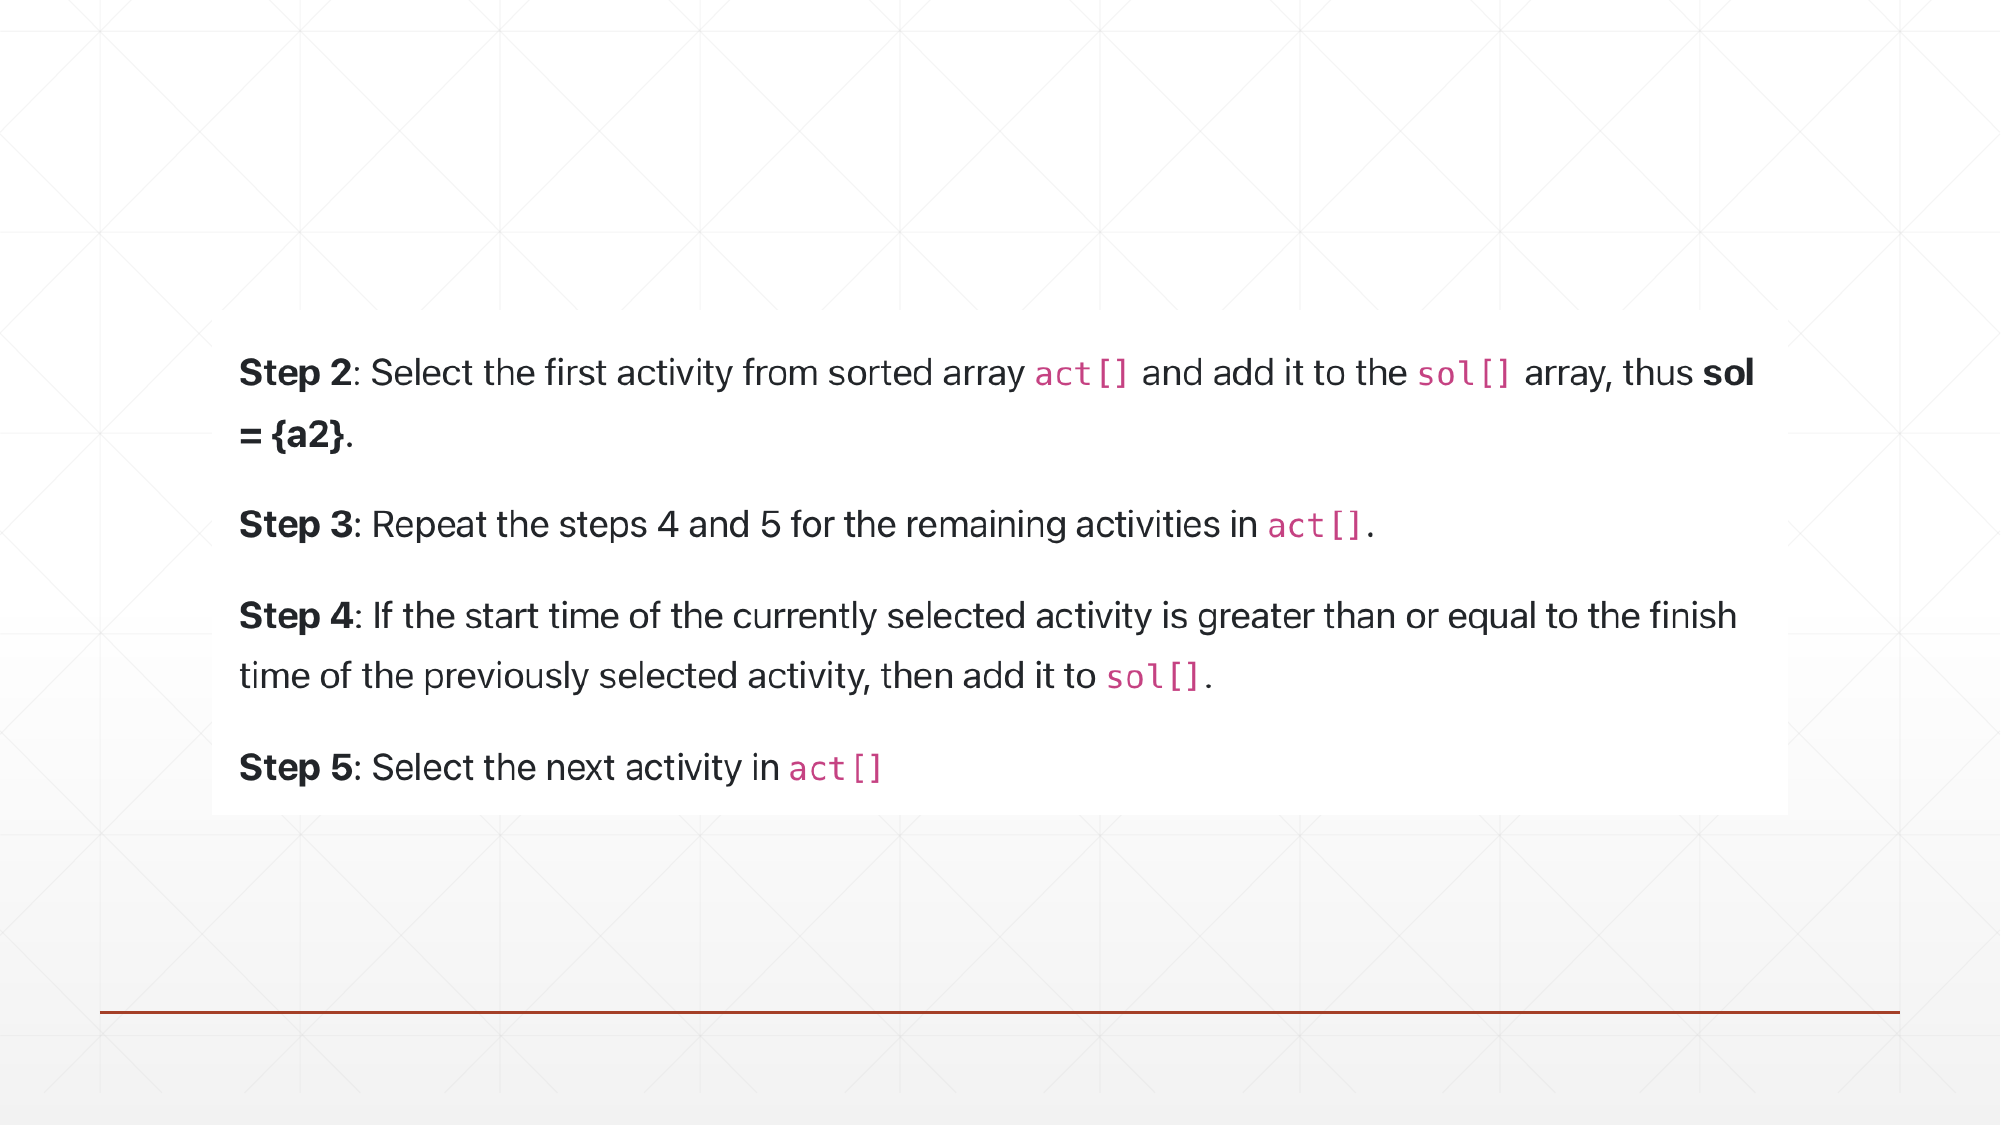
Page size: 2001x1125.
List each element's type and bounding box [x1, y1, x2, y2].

list [212, 310, 1788, 815]
